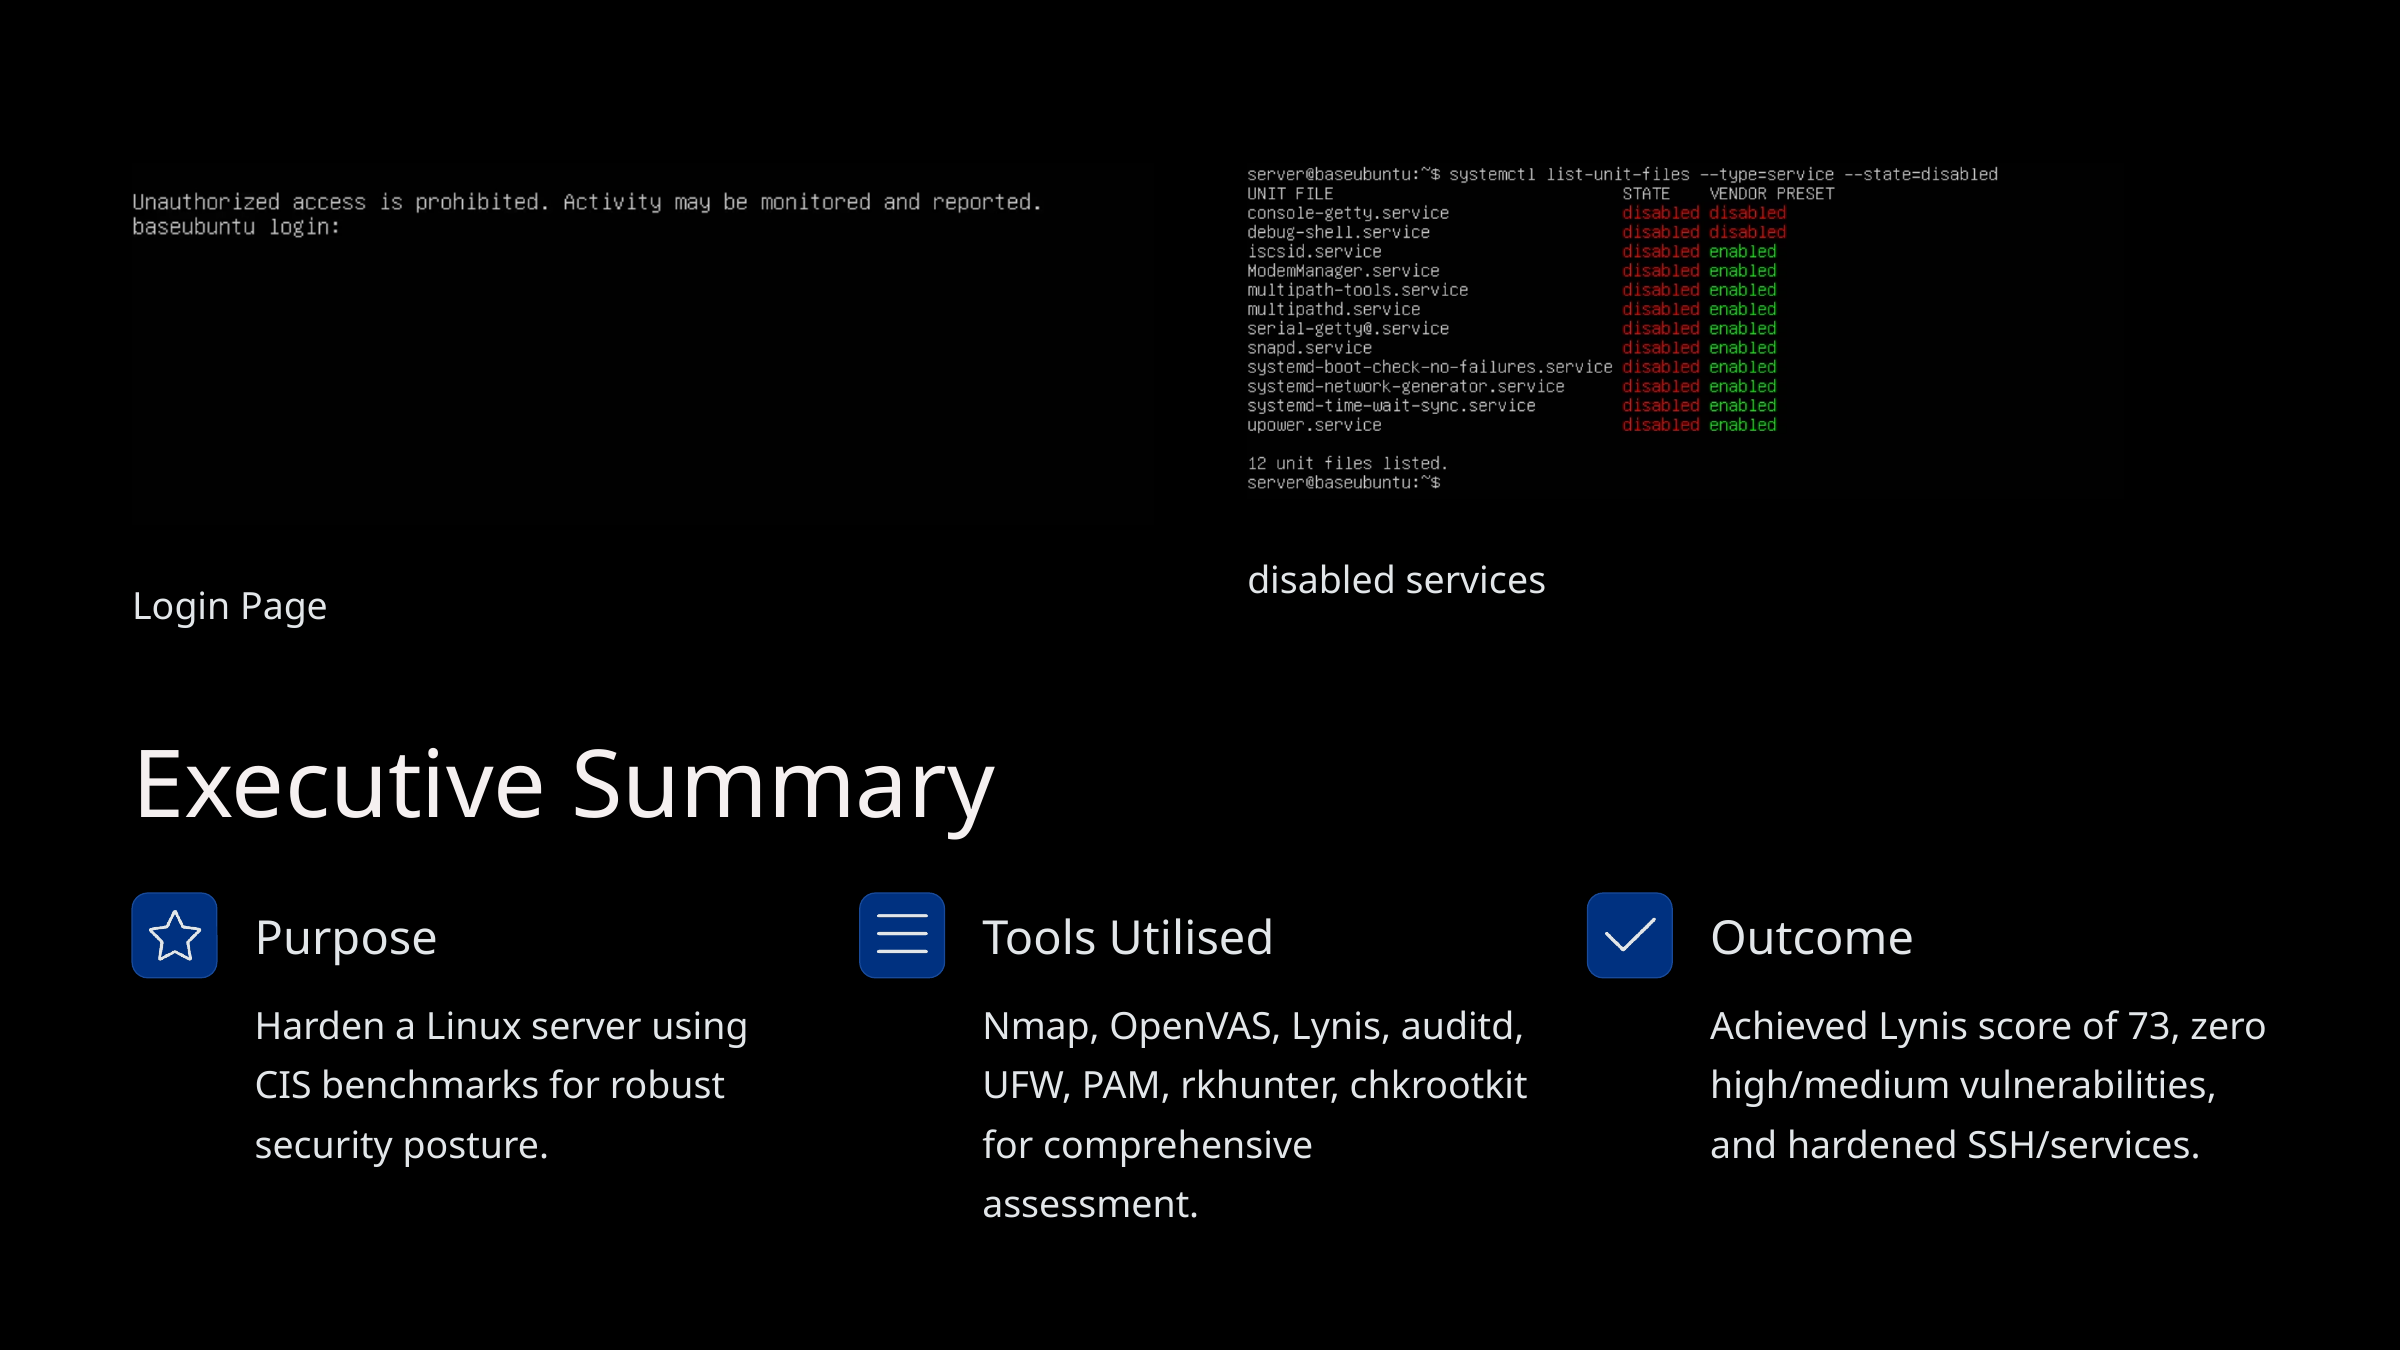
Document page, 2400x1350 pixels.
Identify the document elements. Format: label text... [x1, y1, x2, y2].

picture [1247, 163, 2124, 499]
text_box Purpose [254, 905, 727, 965]
text_box Executive Summary [132, 718, 1076, 837]
text_box [132, 892, 217, 978]
picture [146, 899, 203, 971]
picture [1601, 899, 1659, 971]
text_box Outcome [1709, 905, 2182, 965]
text_box disabled services [1247, 541, 2270, 602]
text_box Nmap, OpenVAS, Lynis, auditd, UFW, PAM, rkhunter, chkrootkit for comprehensive assessment. [982, 987, 1541, 1229]
text_box Tools Utilised [982, 905, 1454, 965]
text_box Achieved Lynis score of 73, zero high/medium vulnerabilities, and hardened SSH/services. [1709, 987, 2268, 1229]
text_box Login Page [132, 567, 1154, 628]
text_box Harden a Linux server using CIS benchmarks for robust security posture. [254, 987, 813, 1169]
text_box [859, 892, 945, 978]
text_box [1587, 892, 1673, 978]
picture [873, 899, 931, 971]
picture [132, 163, 1154, 526]
